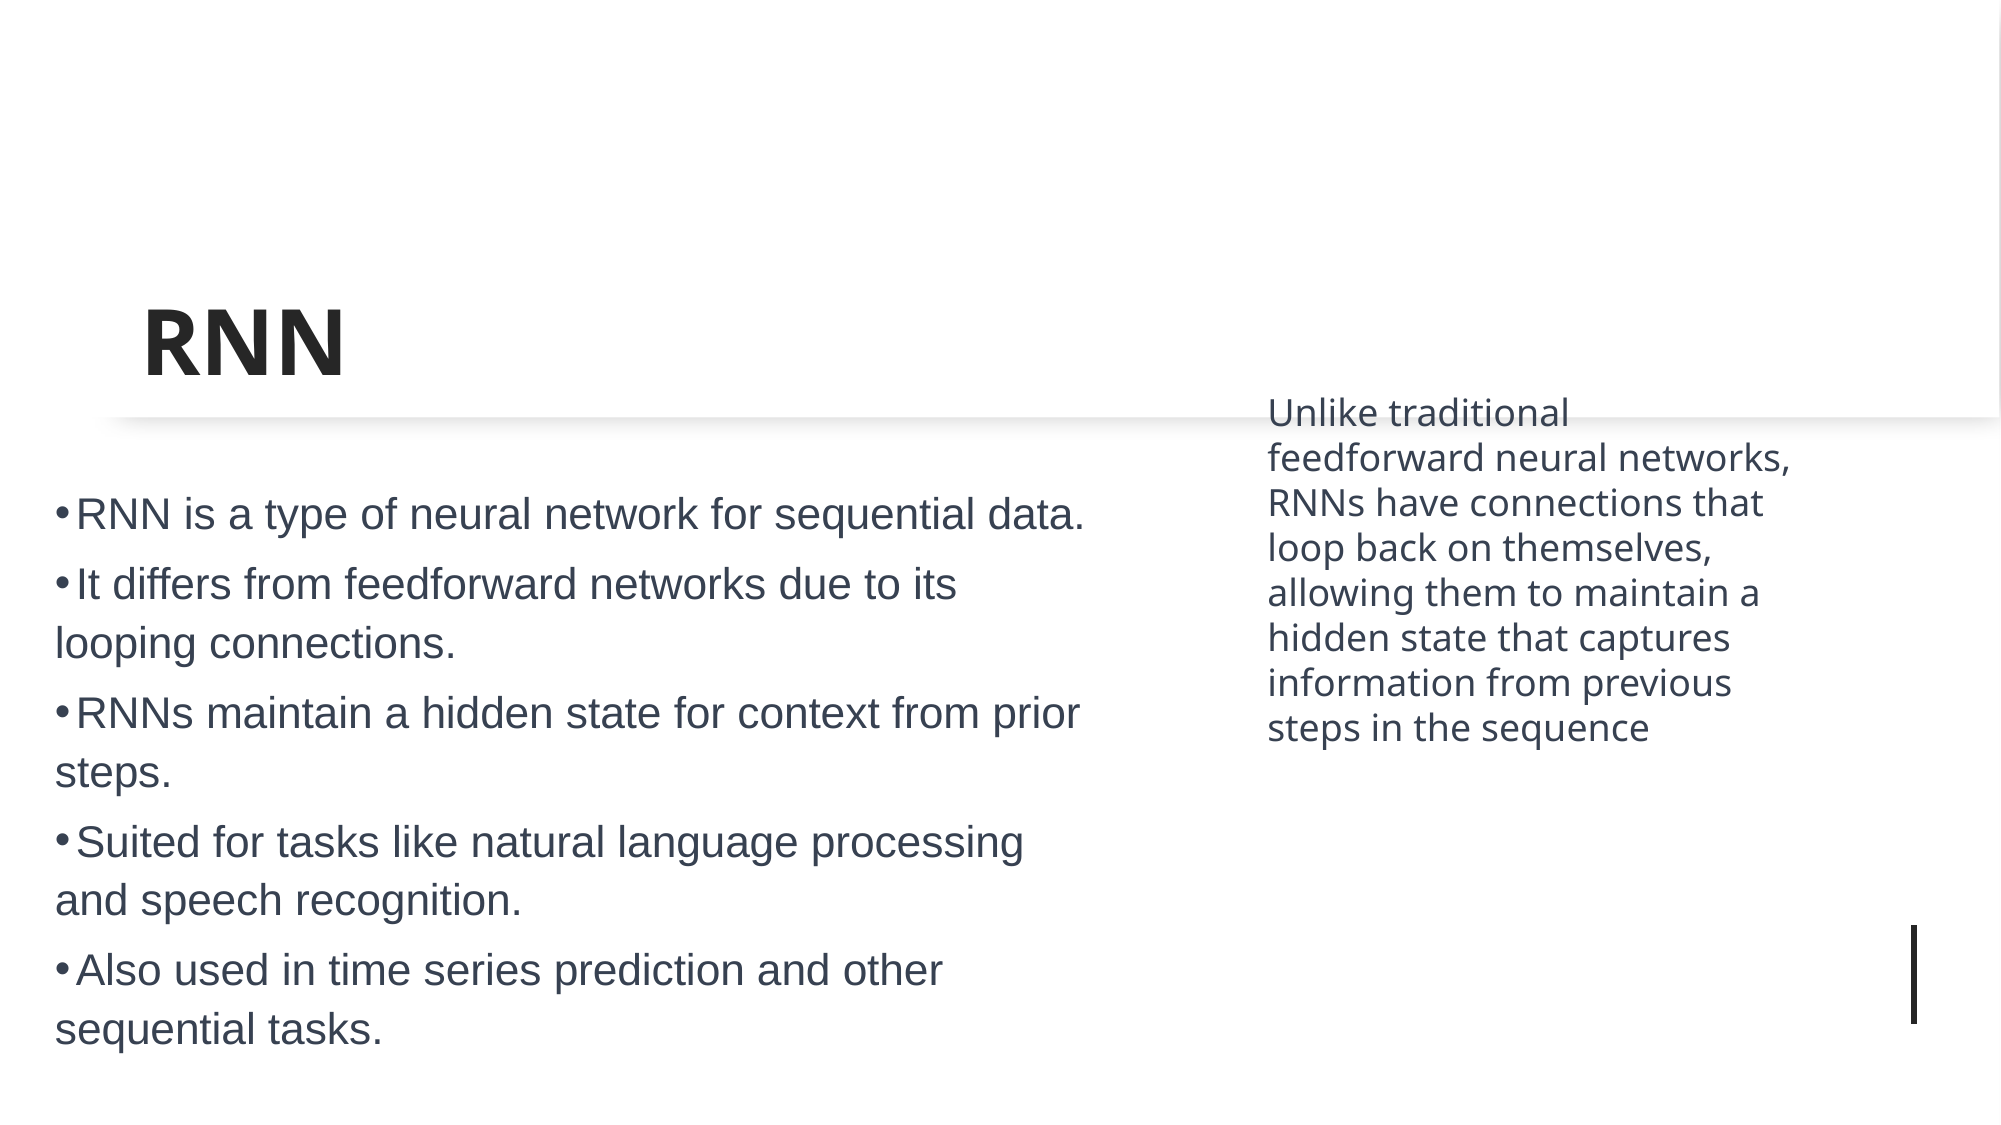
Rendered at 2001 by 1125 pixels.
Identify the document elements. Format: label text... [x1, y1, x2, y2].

list RNN is a type of neural network for sequential data. It differs from feedforward networks due to its looping connections. RNNs maintain a hidden state for context from prior steps. Suited for tasks like natural language processing and speech recognition. Also used in time series prediction and other sequential tasks. [39, 472, 1120, 1083]
text_box Unlike traditional feedforward neural networks, RNNs have connections that loop back on themselves, allowing them to maintain a hidden state that captures information from previous steps in the sequence [1252, 156, 1808, 757]
title RNN [124, 156, 975, 472]
